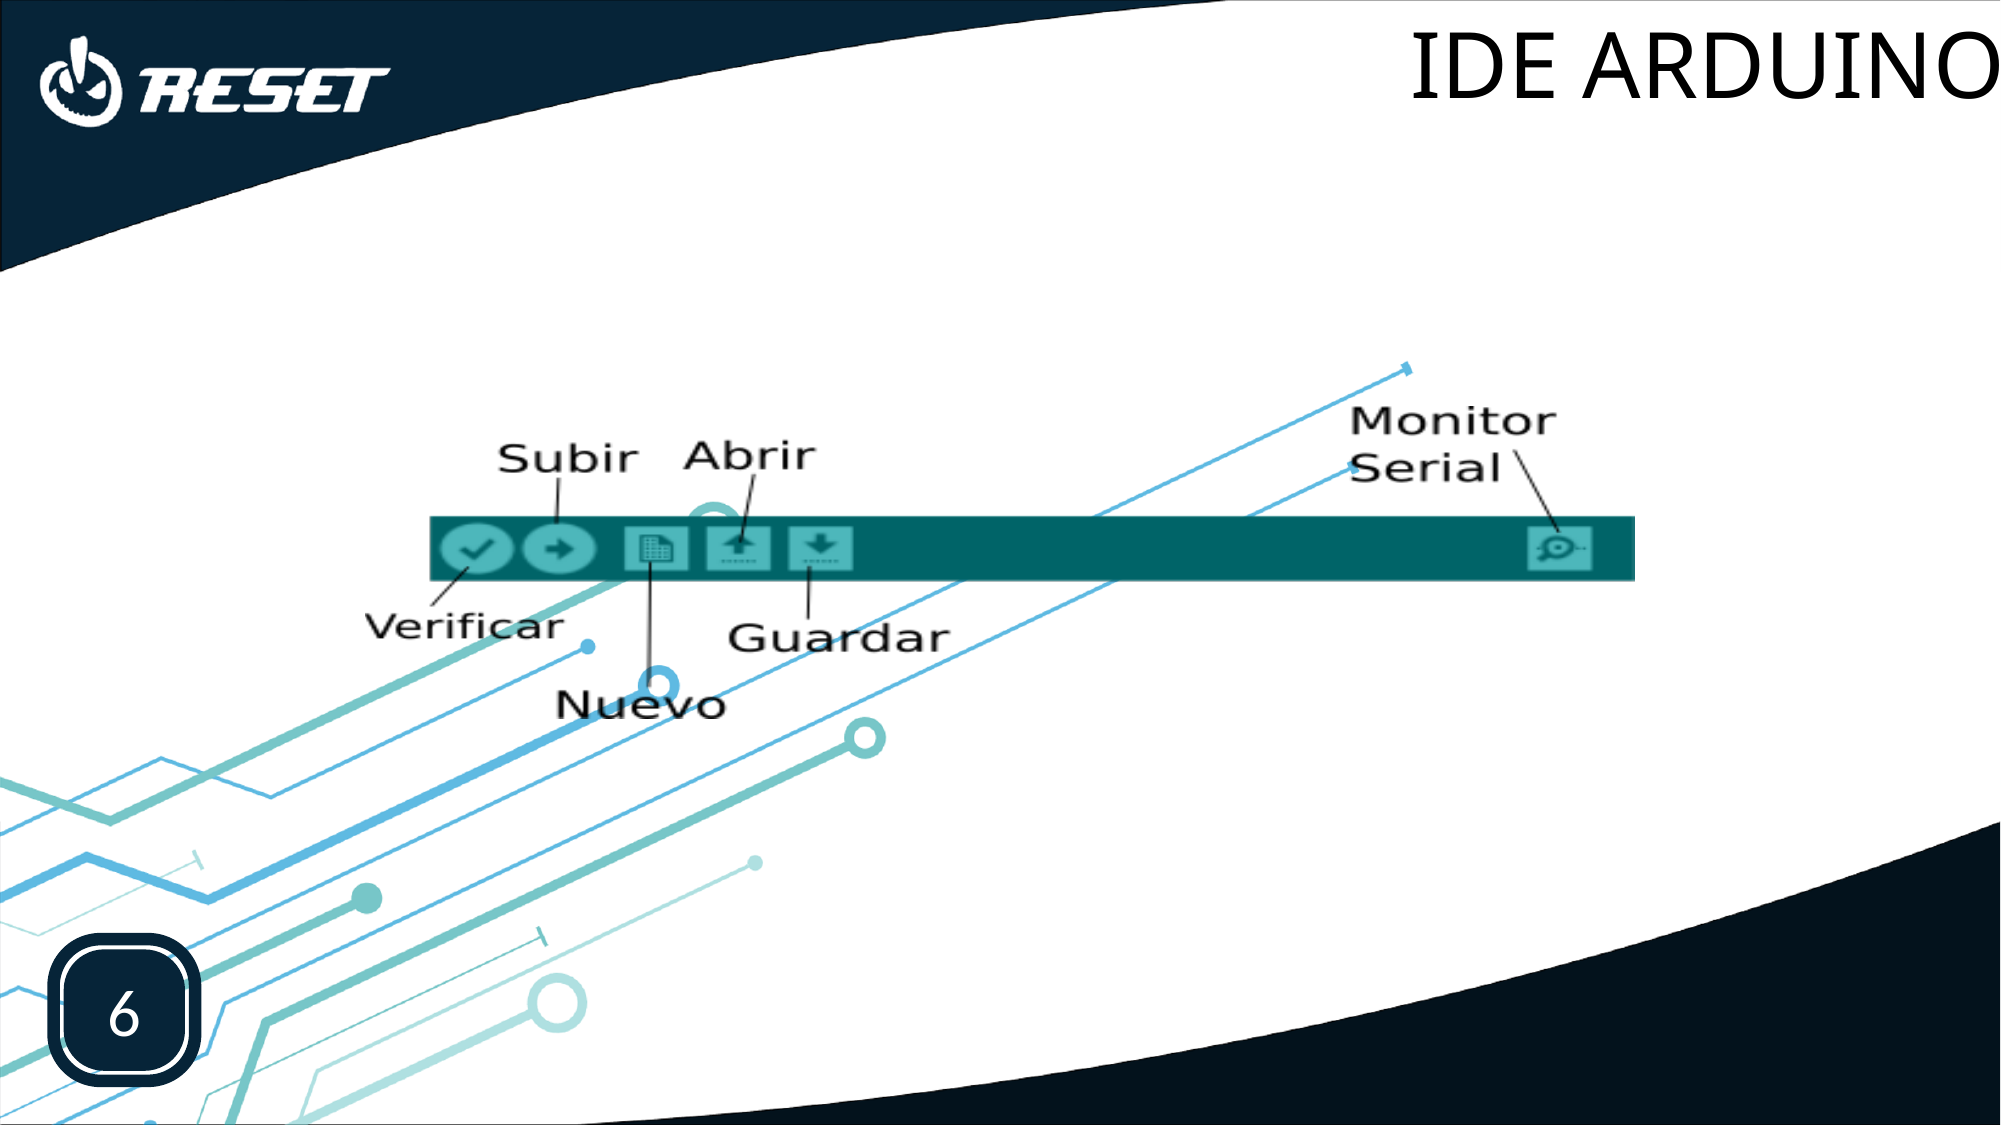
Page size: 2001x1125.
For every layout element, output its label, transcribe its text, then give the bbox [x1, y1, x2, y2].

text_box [53, 939, 196, 1081]
picture [0, 0, 2001, 1125]
text_box IDE ARDUINO [1395, 0, 2000, 125]
